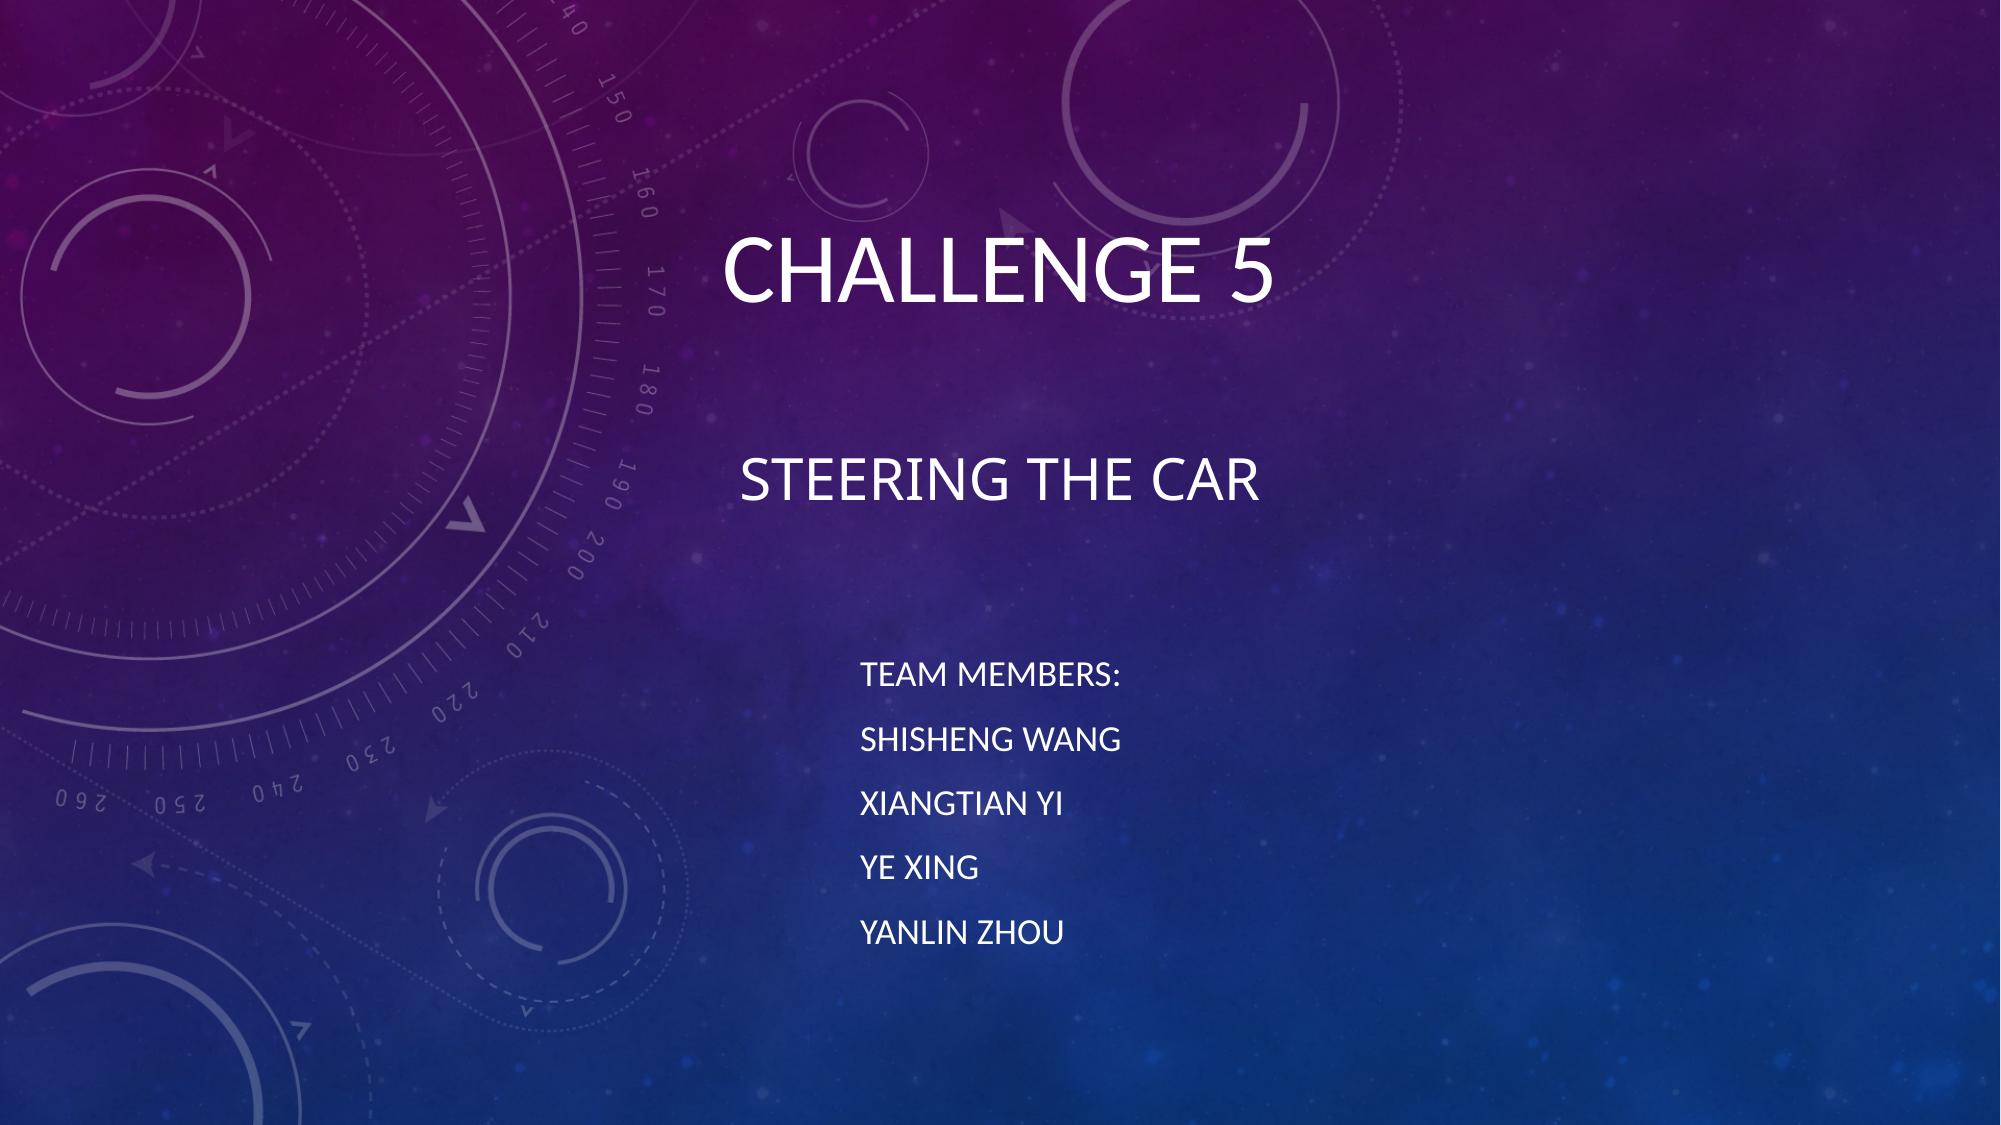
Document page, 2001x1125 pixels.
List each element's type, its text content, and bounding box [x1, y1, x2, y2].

picture [0, 0, 2001, 1125]
subtitle Team members: Shisheng wang xiangtian yi Ye xing Yanlin zhou [845, 598, 1156, 962]
title Challenge 5 Steering the Car [0, 122, 2000, 520]
